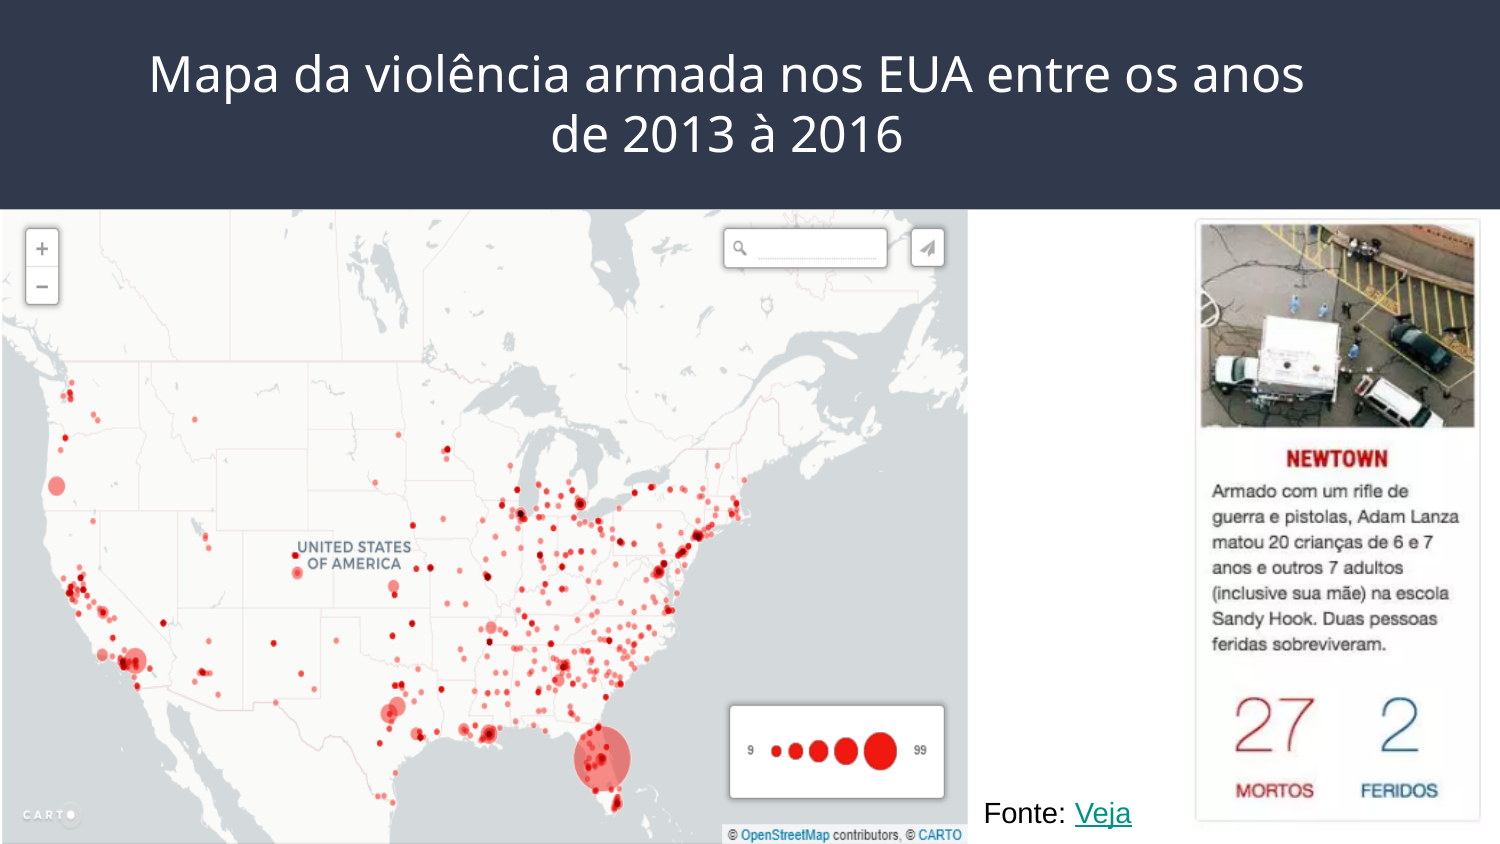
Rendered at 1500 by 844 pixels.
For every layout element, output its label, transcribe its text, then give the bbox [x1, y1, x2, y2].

text_box Fonte: Veja [973, 779, 1243, 844]
picture [1178, 210, 1494, 833]
picture [0, 210, 969, 844]
title Mapa da violência armada nos EUA entre os anos de 2013 à 2016 [102, 27, 1353, 173]
